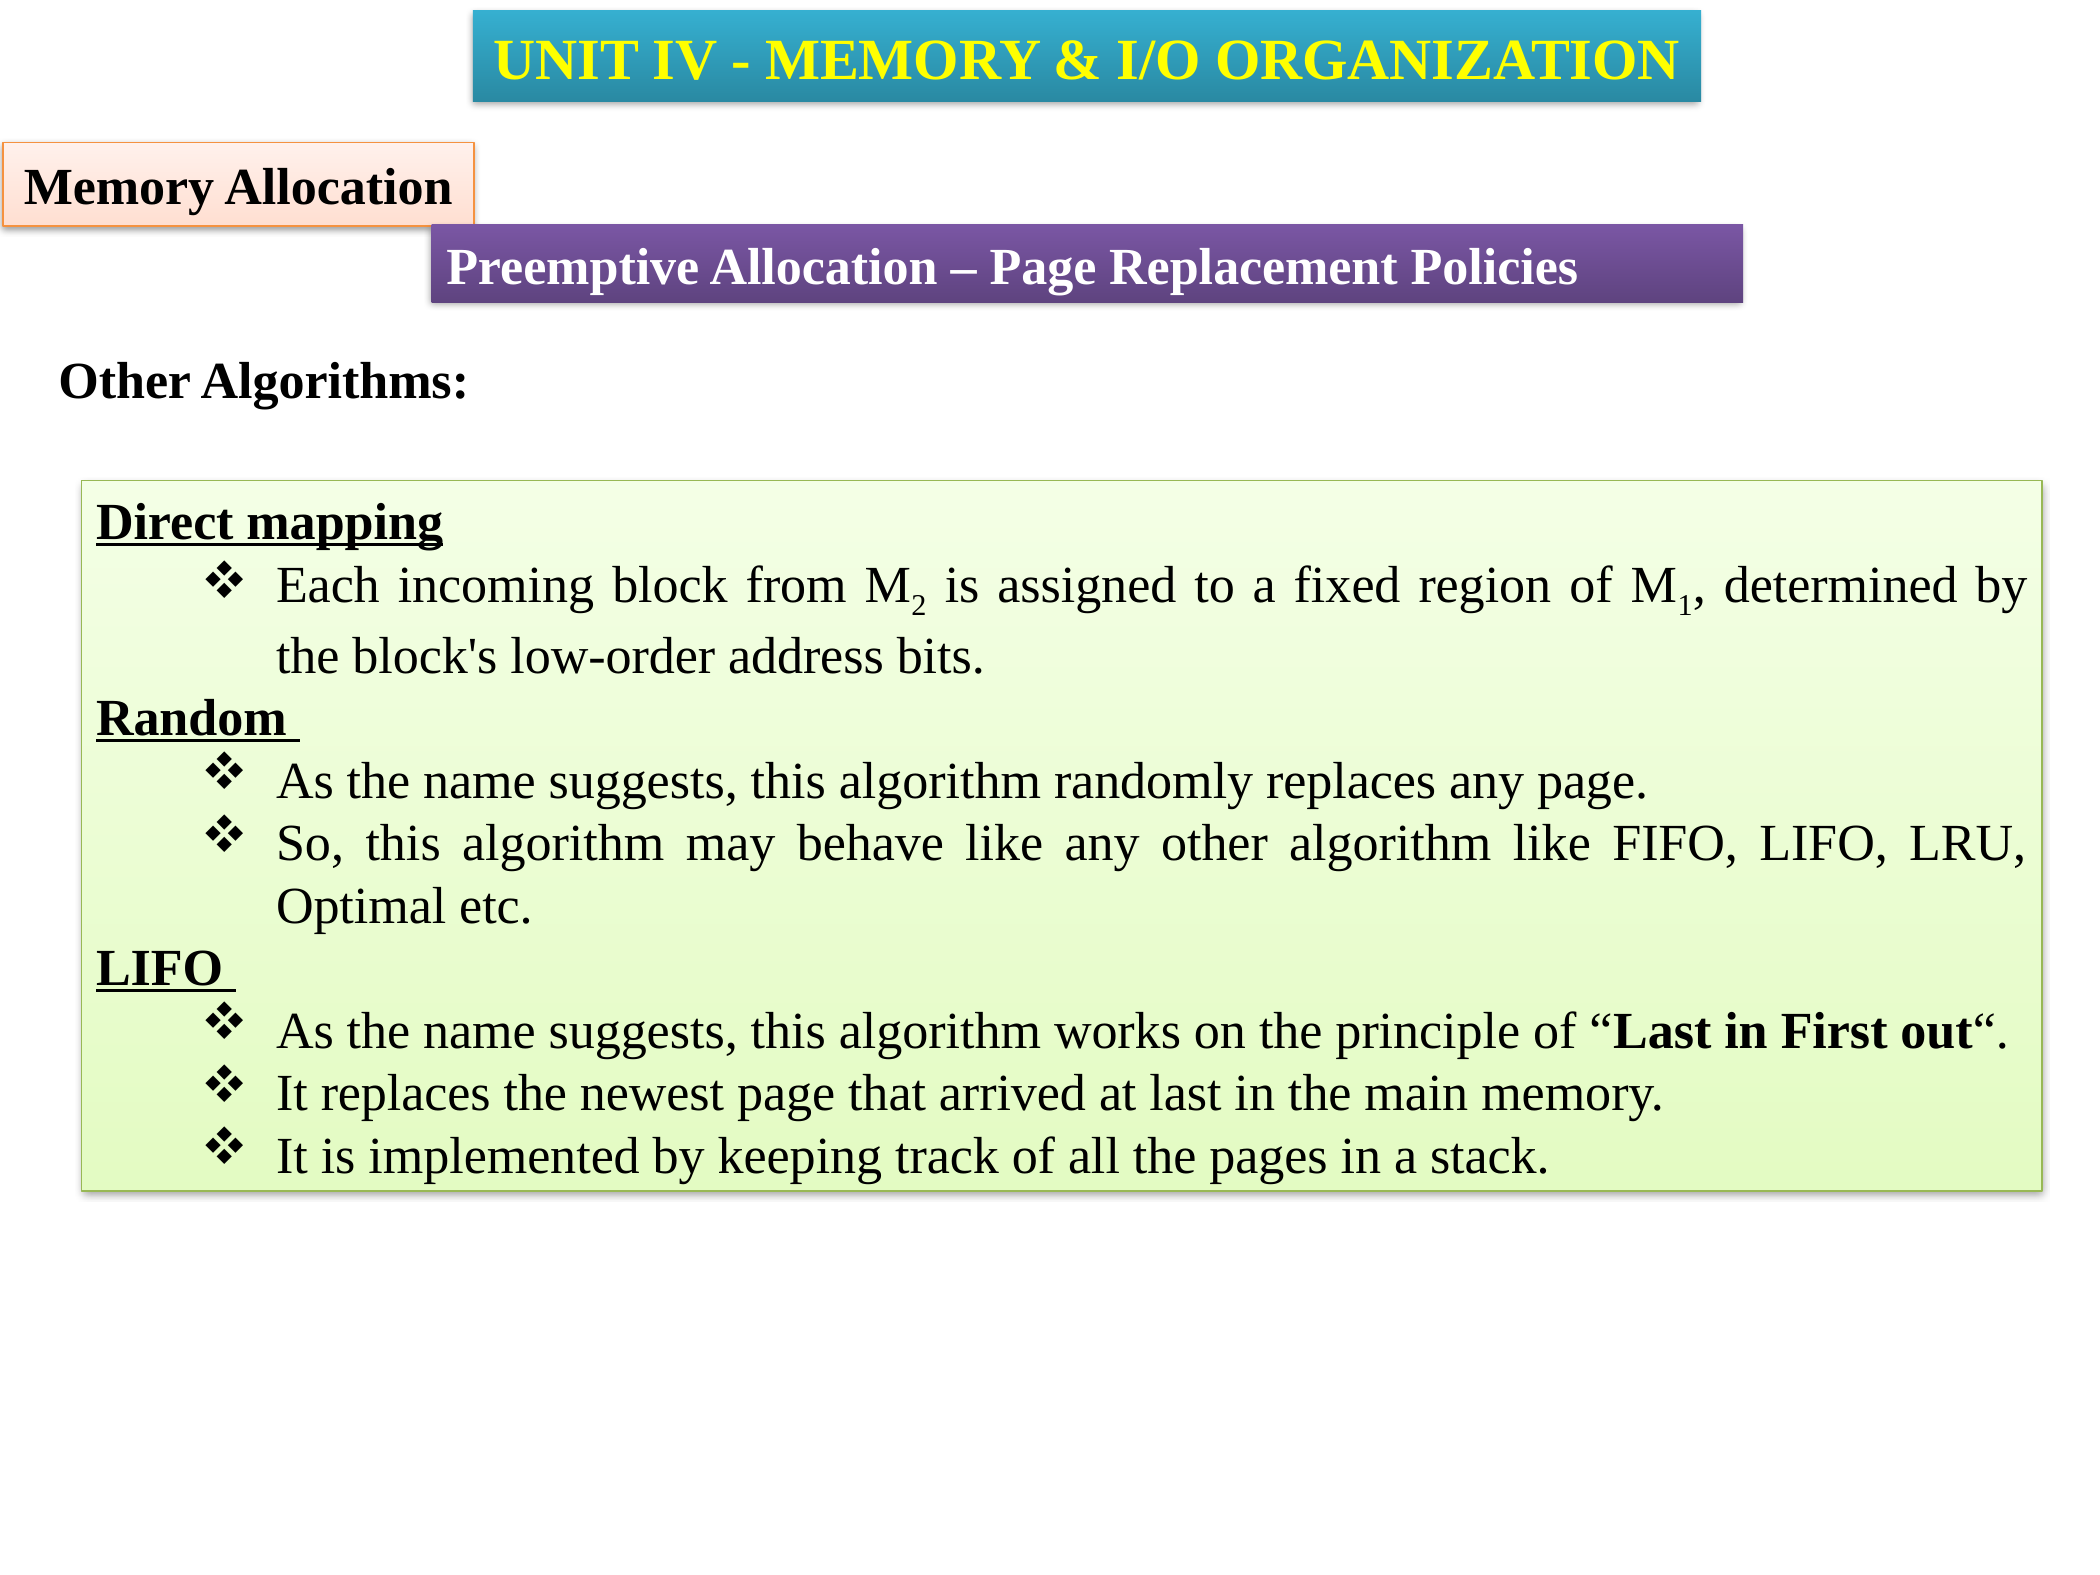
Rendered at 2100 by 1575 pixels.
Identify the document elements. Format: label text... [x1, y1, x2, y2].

text_box Direct mapping Each incoming block from M2 is assigned to a fixed region of M1, determined by the block's low-order address bits. Random As the name suggests, this algorithm randomly replaces any page. So, this algorithm may behave like any other algorithm like FIFO, LIFO, LRU, Optimal etc. LIFO As the name suggests, this algorithm works on the principle of “Last in First out“. It replaces the newest page that arrived at last in the main memory. It is implemented by keeping track of all the pages in a stack. [81, 480, 2043, 1192]
text_box Other Algorithms: [0, 338, 559, 416]
text_box Preemptive Allocation – Page Replacement Policies [431, 224, 1744, 303]
text_box Memory Allocation [2, 142, 475, 227]
text_box UNIT IV - MEMORY & I/O ORGANIZATION [472, 10, 1702, 102]
